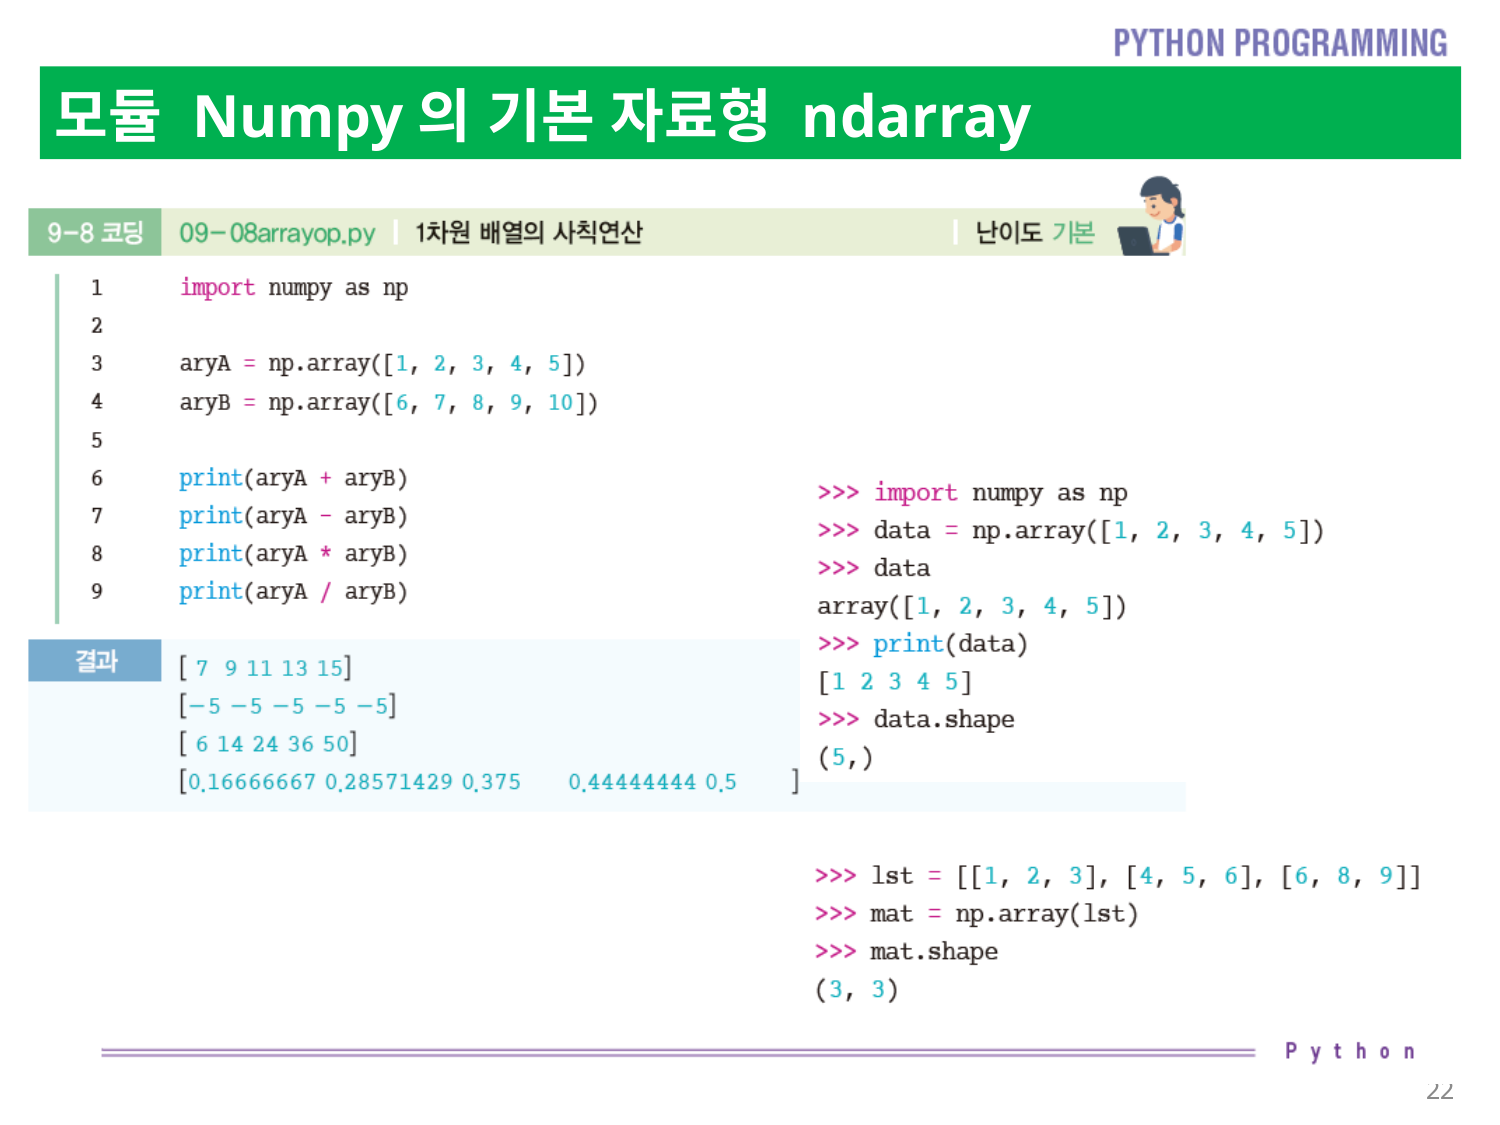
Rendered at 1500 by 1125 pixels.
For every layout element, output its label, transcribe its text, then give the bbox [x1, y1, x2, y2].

picture [15, 164, 1331, 823]
title 모듈 Numpy의 기본 자료형 ndarray [39, 76, 1444, 152]
picture [18, 1020, 1483, 1084]
slide_number 22 [1119, 1071, 1470, 1112]
picture [1106, 13, 1462, 66]
picture [799, 846, 1437, 1018]
